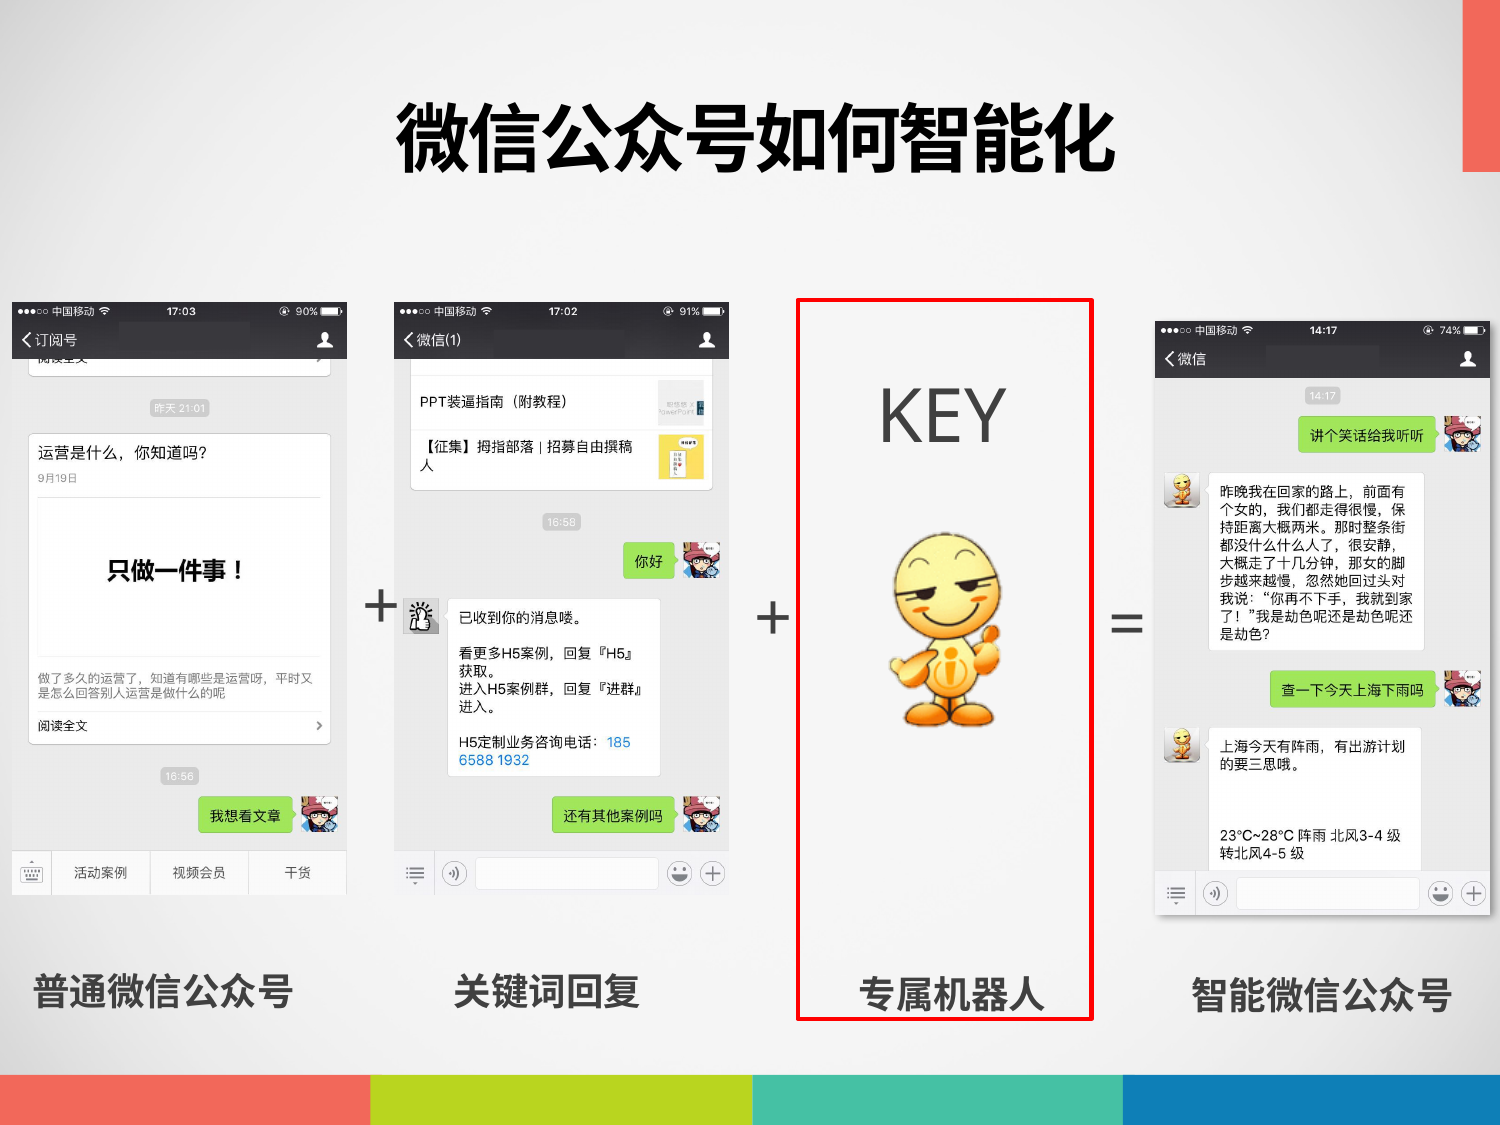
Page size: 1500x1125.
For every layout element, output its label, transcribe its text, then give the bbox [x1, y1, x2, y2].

text_box 微信公众号如何智能化 [388, 87, 1126, 185]
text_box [12, 299, 1490, 1020]
picture [0, 0, 1500, 1074]
